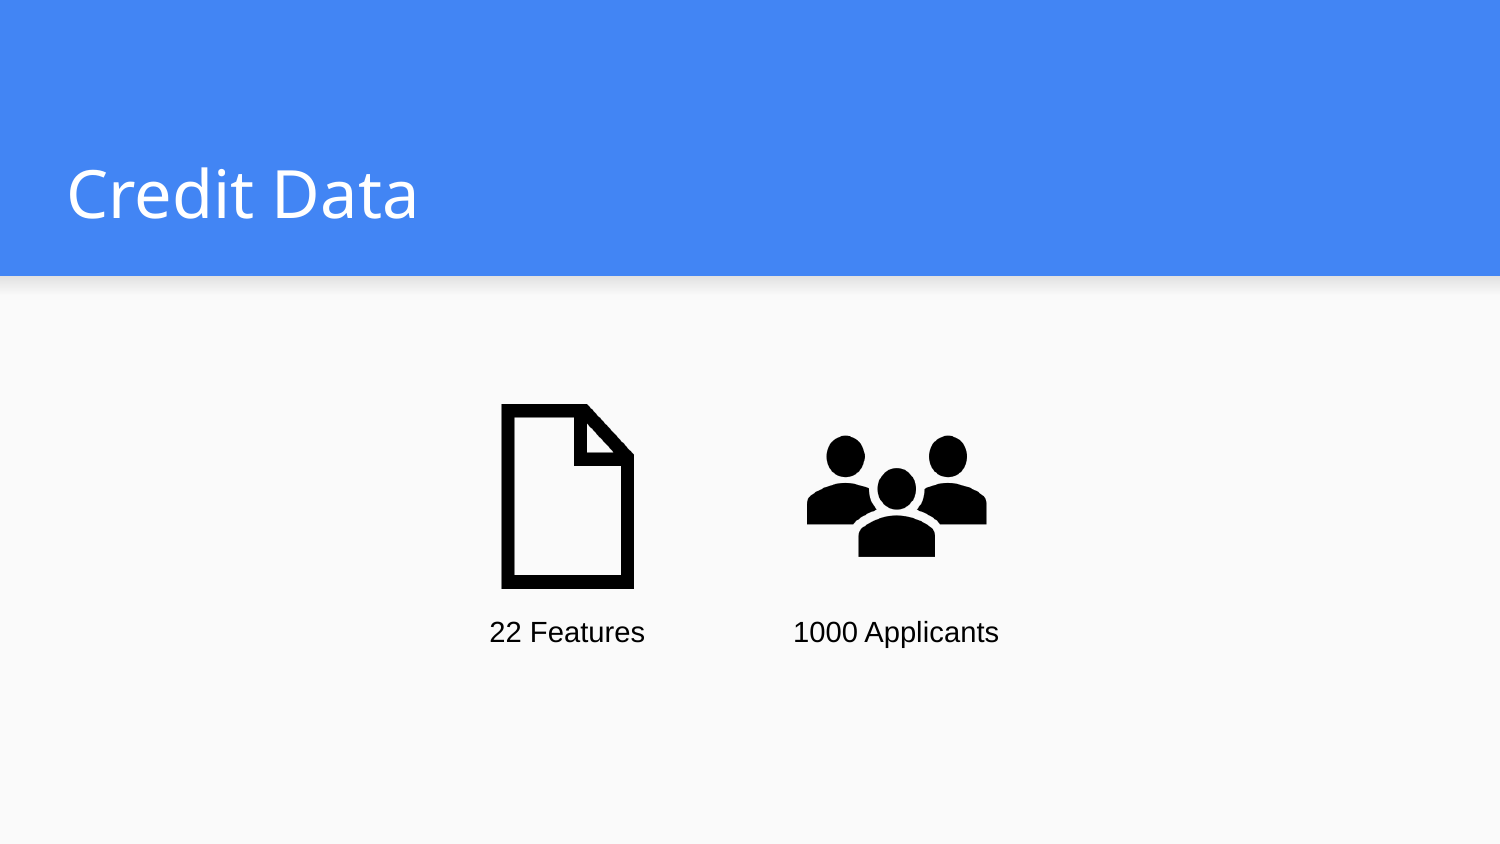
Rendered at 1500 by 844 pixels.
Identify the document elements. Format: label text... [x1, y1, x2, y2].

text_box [433, 384, 1066, 657]
title Credit Data [51, 121, 1401, 248]
